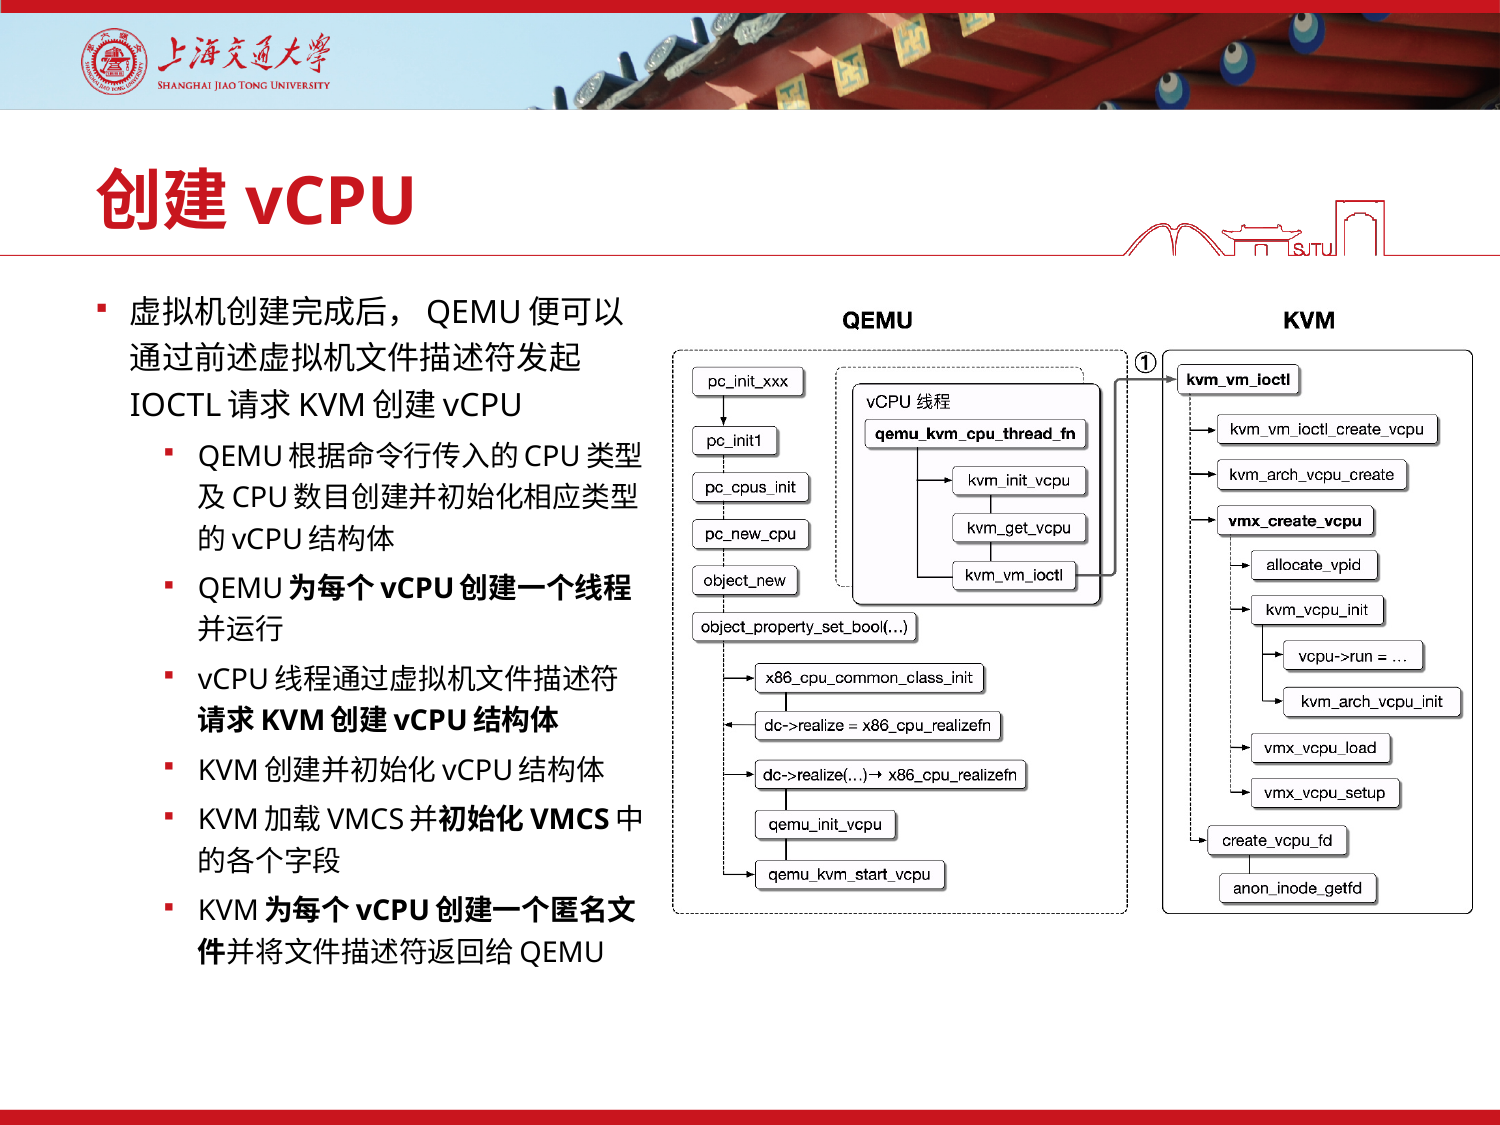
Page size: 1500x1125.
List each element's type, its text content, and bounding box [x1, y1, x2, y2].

list 虚拟机创建完成后，QEMU便可以通过前述虚拟机文件描述符发起IOCTL请求KVM创建vCPU QEMU根据命令行传入的CPU类型及CPU数目创建并初始化相应类型的vCPU结构体 QEMU为每个vCPU创建一个线程并运行 vCPU线程通过虚拟机文件描述符请求KVM创建vCPU结构体 KVM创建并初始化vCPU结构体 KVM加载VMCS并初始化VMCS中的各个字段 KVM为每个vCPU创建一个匿名文件并将文件描述符返回给QEMU [81, 276, 663, 992]
picture [0, 0, 1500, 110]
picture [0, 200, 1500, 256]
picture [671, 290, 1473, 914]
title 创建vCPU [81, 159, 1455, 254]
